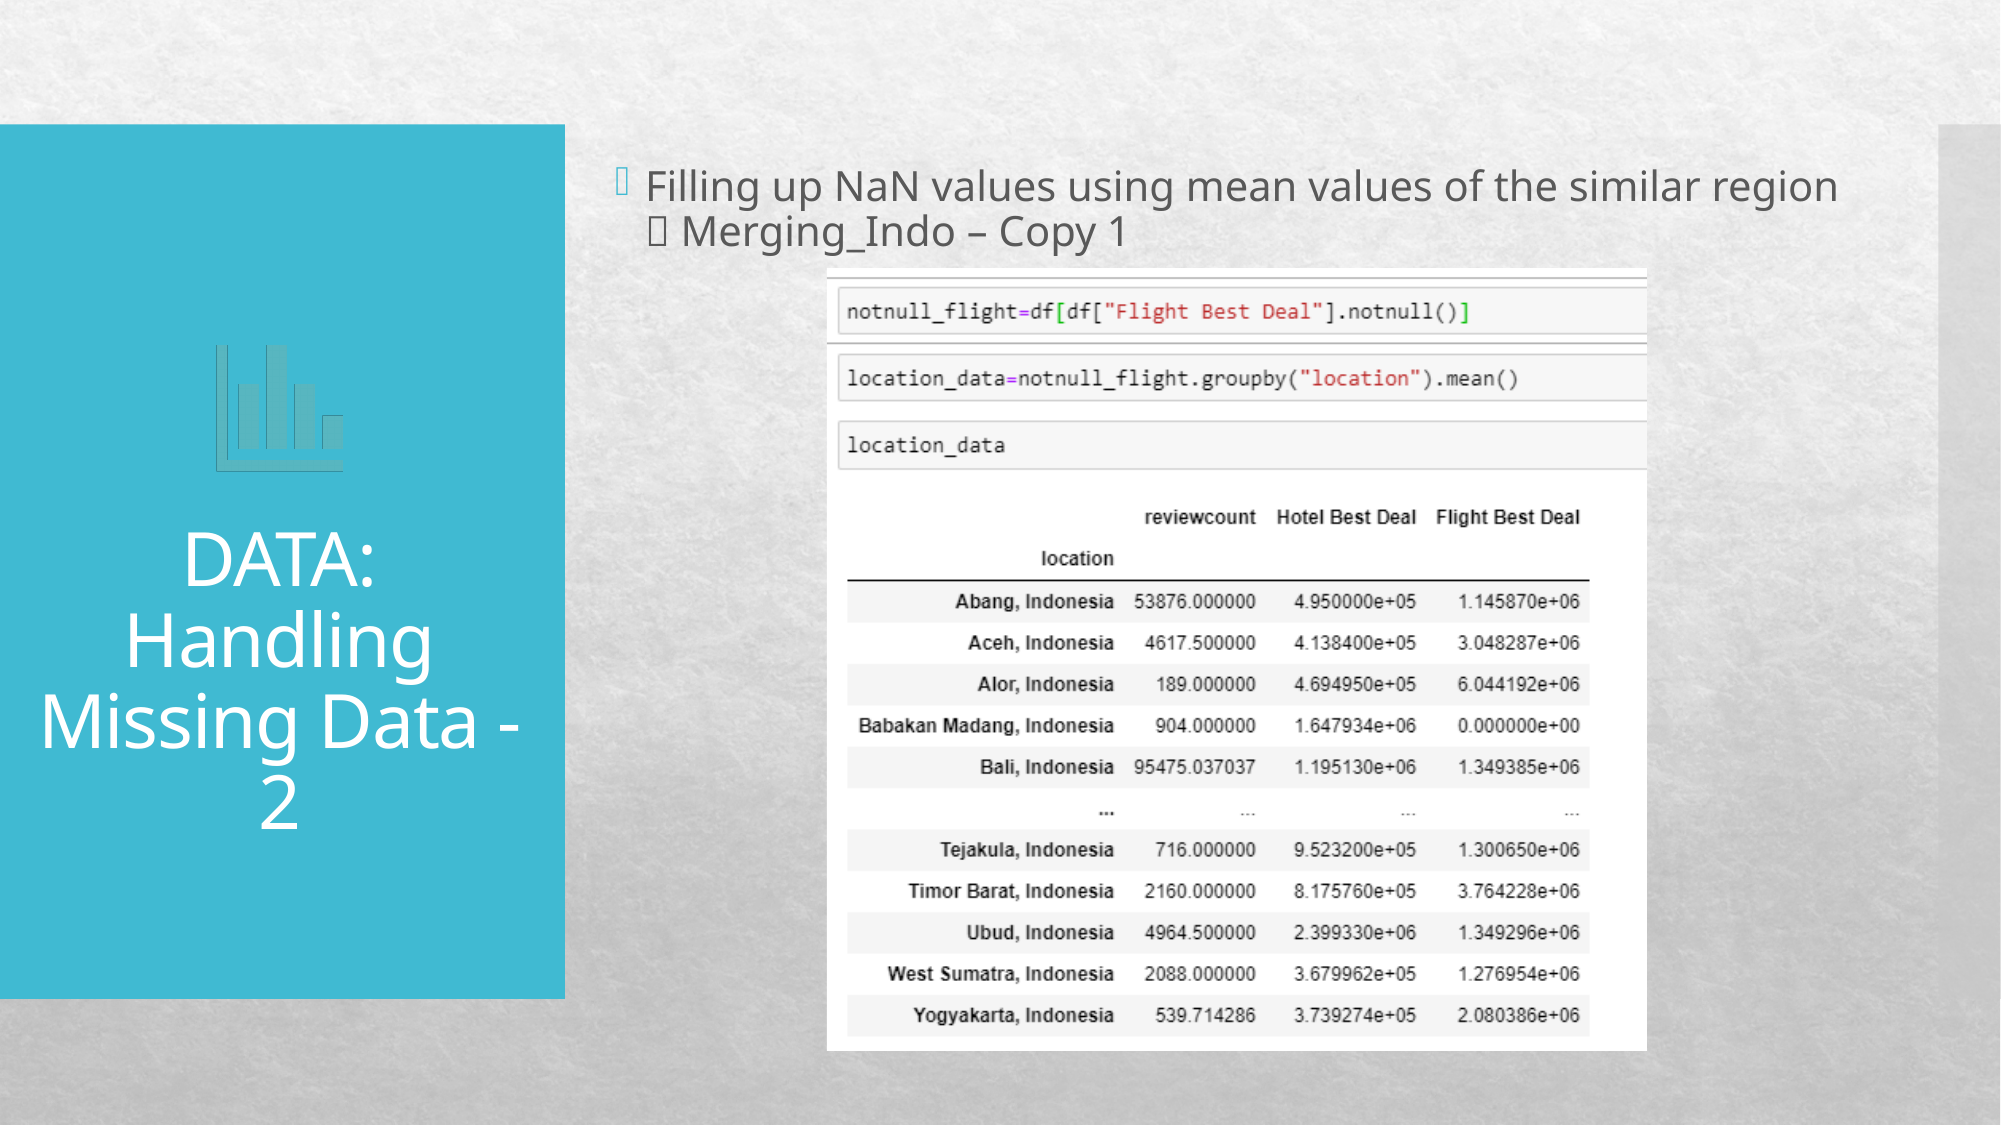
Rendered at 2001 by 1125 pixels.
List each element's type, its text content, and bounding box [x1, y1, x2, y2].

list Filling up NaN values using mean values of the similar region  Merging_Indo – Copy 1 [600, 35, 1874, 871]
title DATA: Handling Missing Data - 2 [0, 183, 566, 942]
picture [826, 268, 1648, 1051]
text_box [190, 319, 369, 498]
